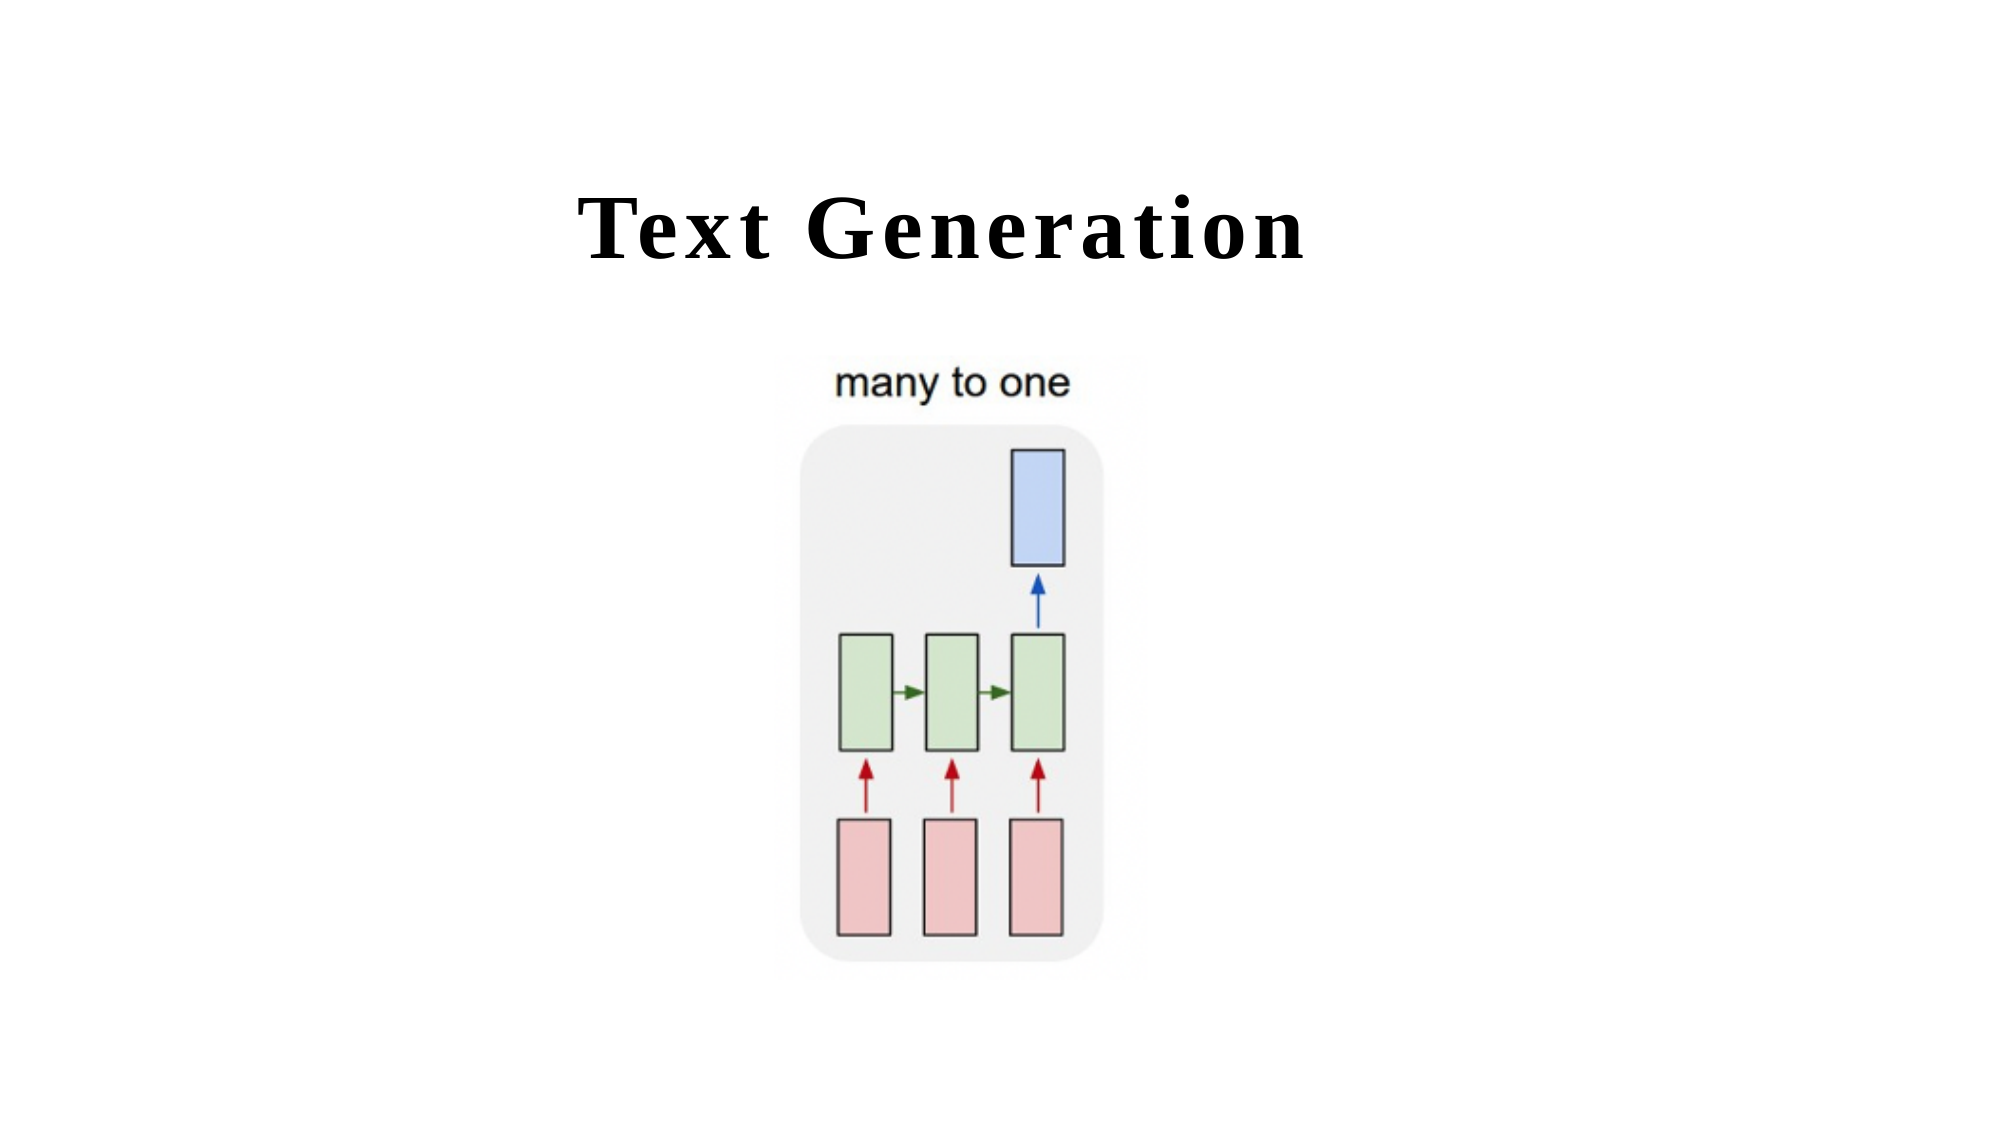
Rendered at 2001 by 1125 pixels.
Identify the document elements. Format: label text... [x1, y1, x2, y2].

text_box Text Generation [575, 165, 1325, 278]
picture [774, 341, 1148, 1004]
